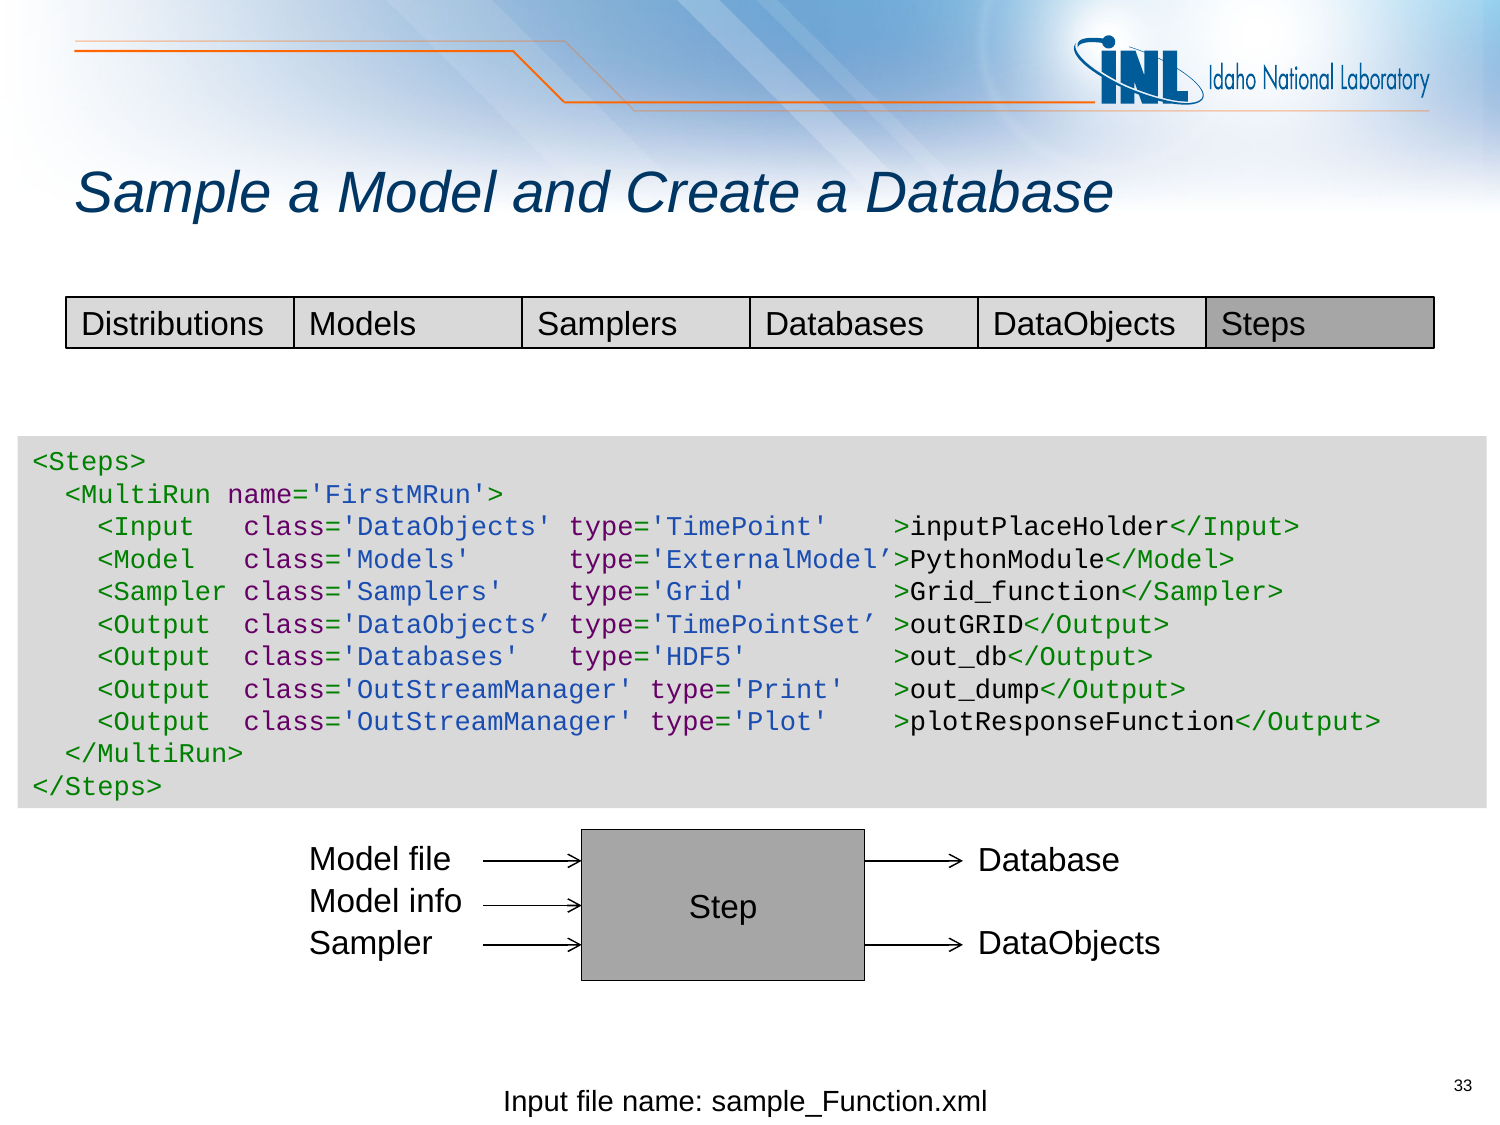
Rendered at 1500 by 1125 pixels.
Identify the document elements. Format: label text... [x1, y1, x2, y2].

text_box Model info [294, 872, 484, 913]
text_box Samplers [522, 296, 749, 349]
text_box <Steps> <MultiRun name='FirstMRun'> <Input class='DataObjects' type='TimePoint' >inputPlaceHolder</Input> <Model class='Models' type='ExternalModel’>PythonModule</Model> <Sampler class='Samplers' type='Grid' >Grid_function</Sampler> <Output class='DataObjects’ type='TimePointSet’ >outGRID</Output> <Output class='Databases' type='HDF5' >out_db</Output> <Output class='OutStreamManager' type='Print' >out_dump</Output> <Output class='OutStreamManager' type='Plot' >plotResponseFunction</Output> </MultiRun> </Steps> [17, 436, 1487, 809]
text_box DataObjects [977, 296, 1206, 349]
text_box Distributions [66, 296, 293, 349]
text_box Steps [1206, 296, 1434, 349]
text_box Input file name: sample_Function.xml [0, 1074, 1500, 1125]
text_box Database [963, 830, 1153, 894]
text_box DataObjects [963, 914, 1189, 978]
text_box Sampler [294, 913, 484, 977]
text_box Step [581, 829, 865, 981]
text_box Databases [749, 296, 977, 349]
title Sample a Model and Create a Database [74, 164, 1426, 227]
text_box Models [293, 296, 522, 349]
picture [0, 0, 1500, 1074]
text_box Model file [294, 829, 484, 872]
